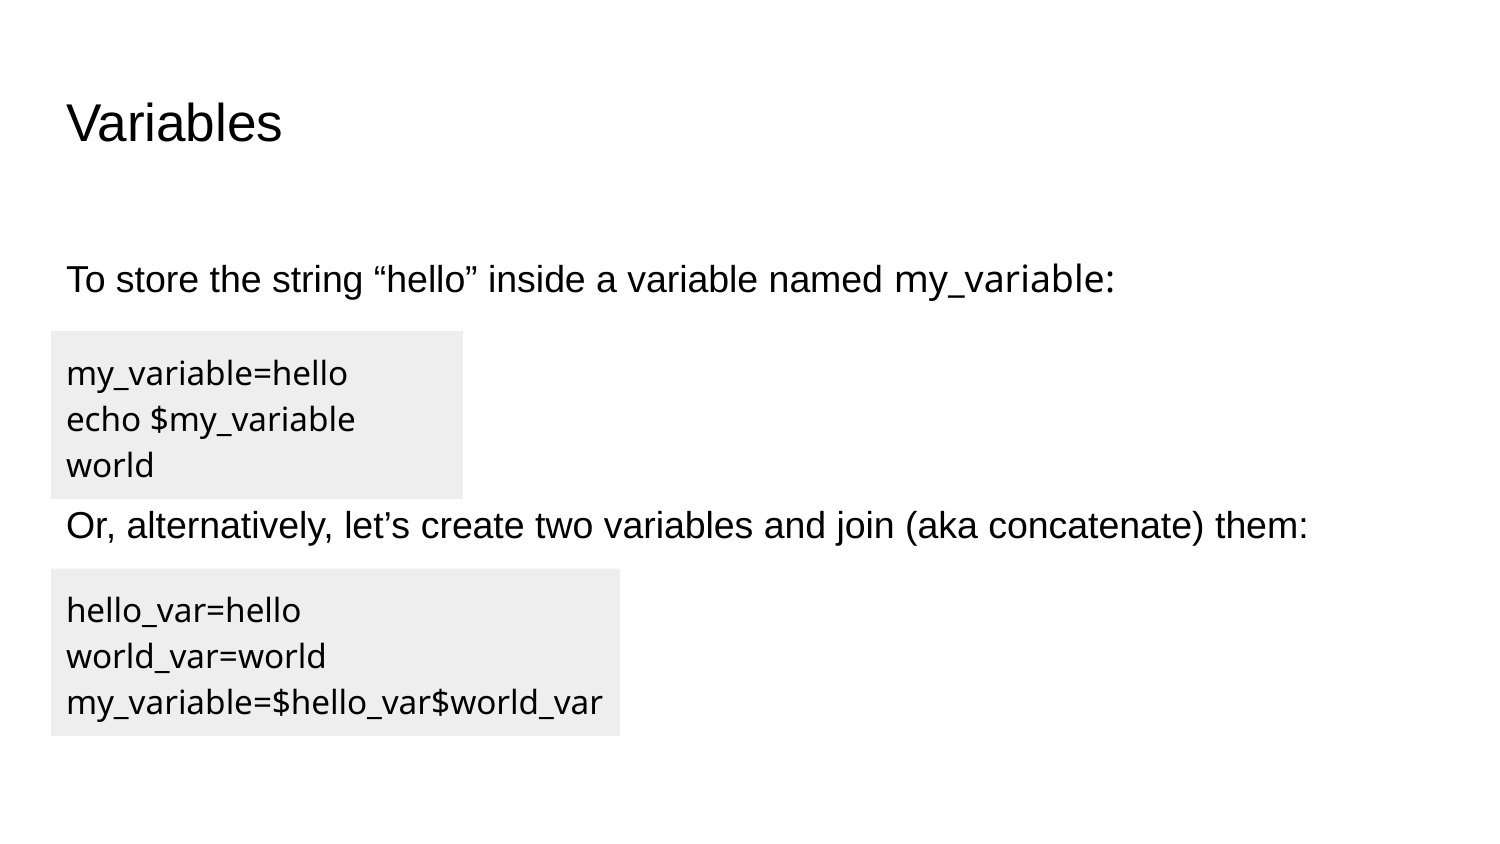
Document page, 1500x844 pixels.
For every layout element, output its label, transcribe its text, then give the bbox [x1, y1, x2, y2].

list To store the string “hello” inside a variable named my_variable: Or, alternatively, let’s create two variables and join (aka concatenate) them: [51, 233, 1449, 747]
text_box my_variable=hello echo $my_variable world [51, 331, 463, 499]
title Variables [51, 72, 1449, 167]
text_box hello_var=hello world_var=world my_variable=$hello_var$world_var [51, 568, 620, 737]
